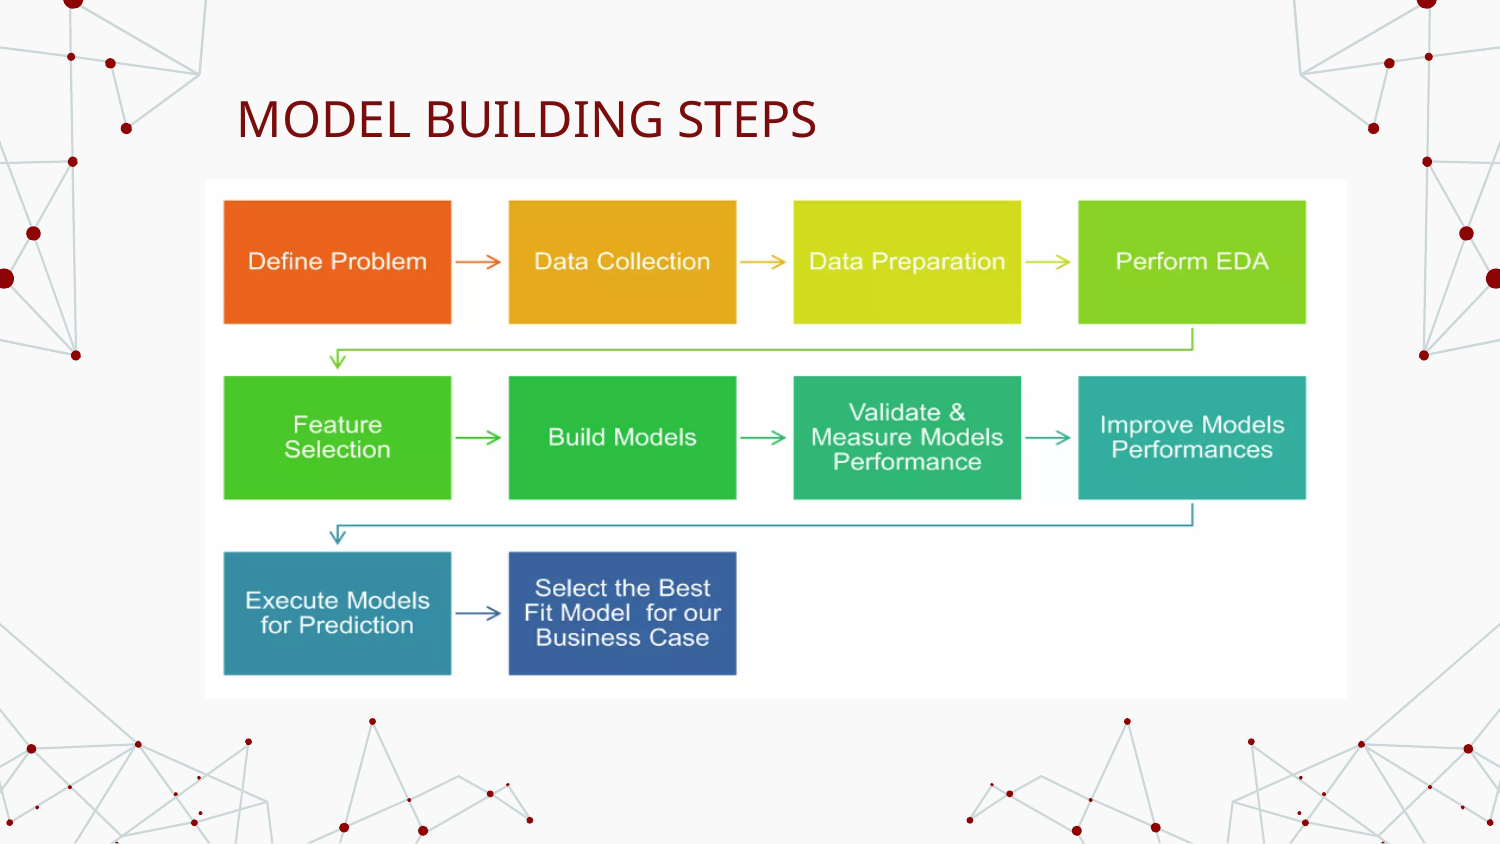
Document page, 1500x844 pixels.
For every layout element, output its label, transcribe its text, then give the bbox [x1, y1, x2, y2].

title MODEL BUILDING STEPS [221, 72, 1382, 167]
picture [204, 179, 1348, 700]
